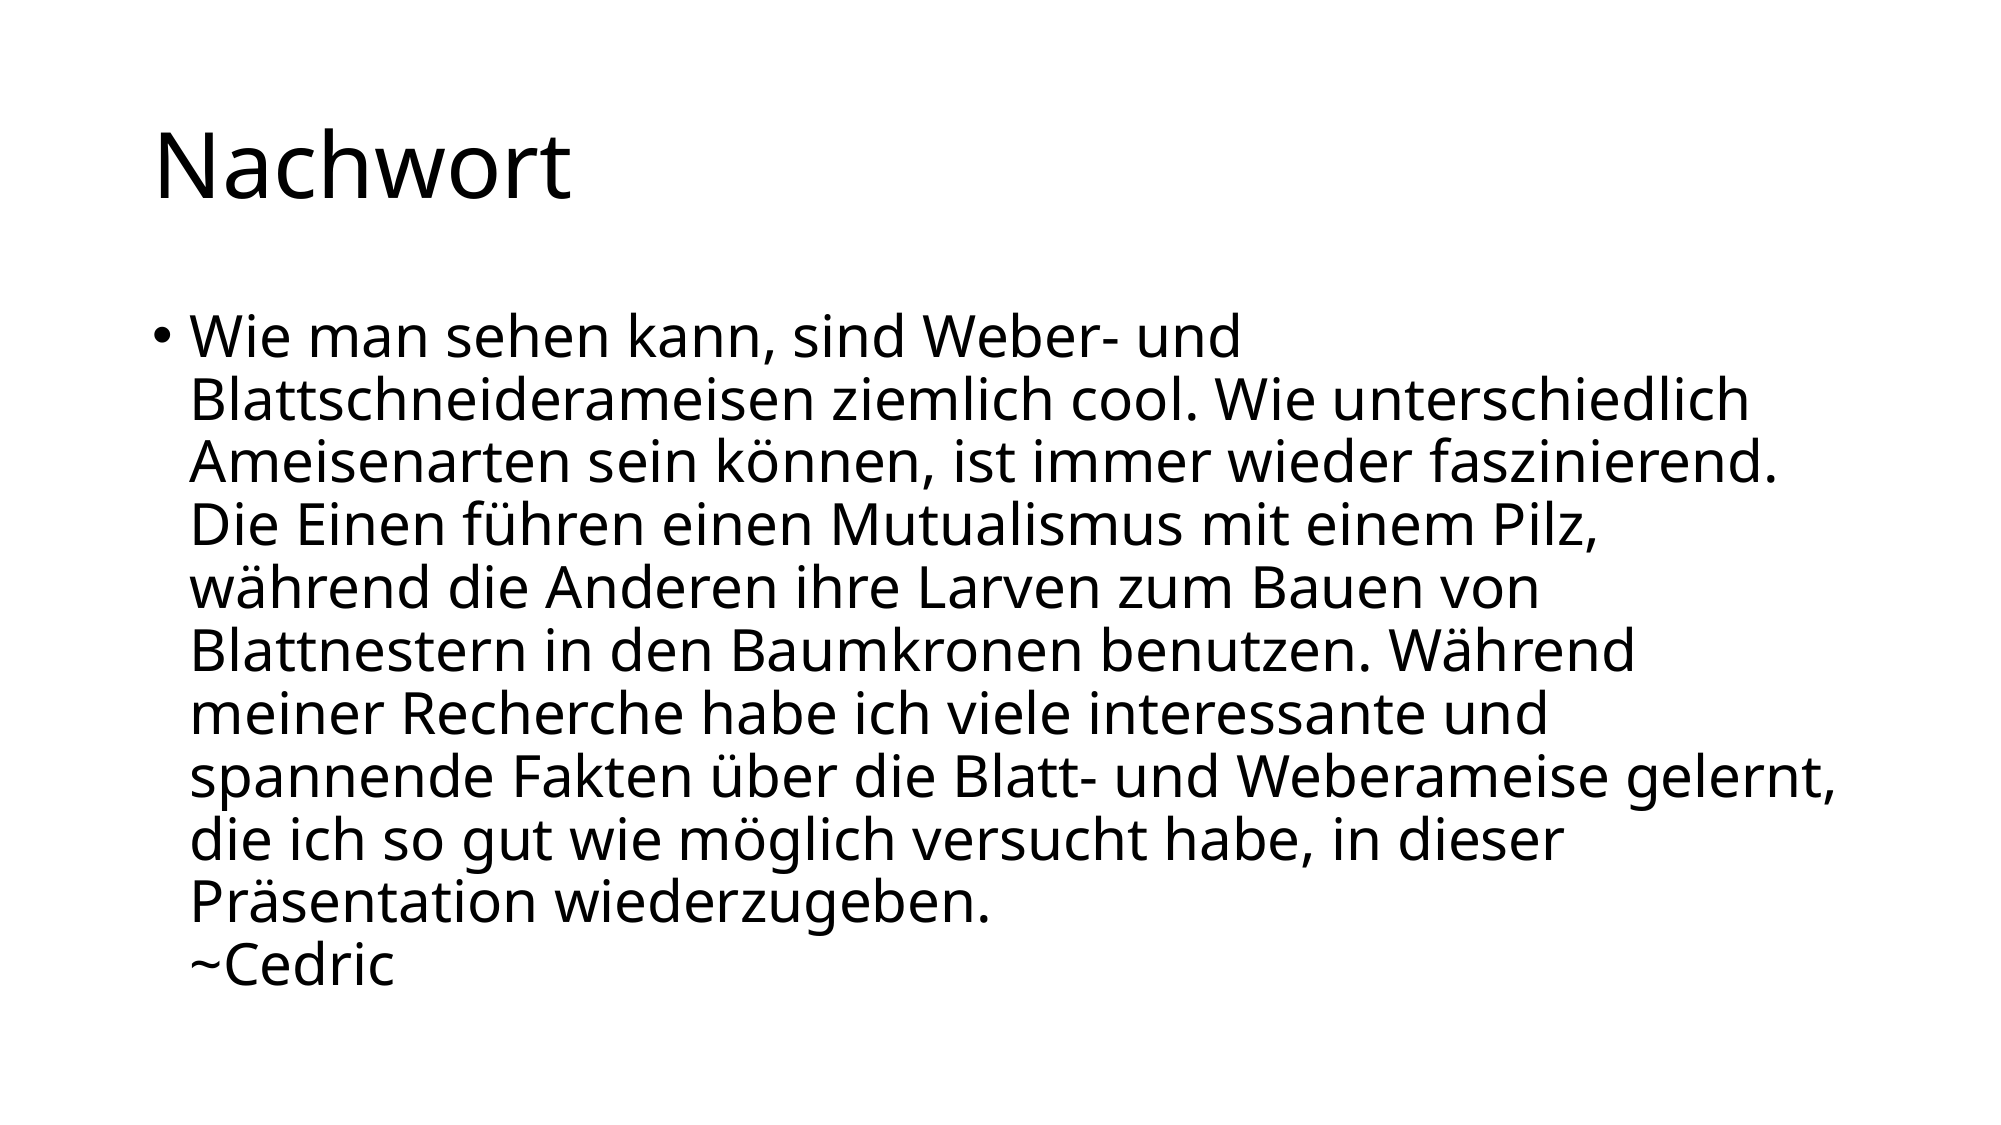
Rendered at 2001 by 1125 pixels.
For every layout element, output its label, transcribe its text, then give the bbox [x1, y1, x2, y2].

list Wie man sehen kann, sind Weber- und Blattschneiderameisen ziemlich cool. Wie unterschiedlich Ameisenarten sein können, ist immer wieder faszinierend. Die Einen führen einen Mutualismus mit einem Pilz, während die Anderen ihre Larven zum Bauen von Blattnestern in den Baumkronen benutzen. Während meiner Recherche habe ich viele interessante und spannende Fakten über die Blatt- und Weberameise gelernt, die ich so gut wie möglich versucht habe, in dieser Präsentation wiederzugeben. ~Cedric [137, 299, 1863, 1014]
title Nachwort [137, 59, 1863, 278]
